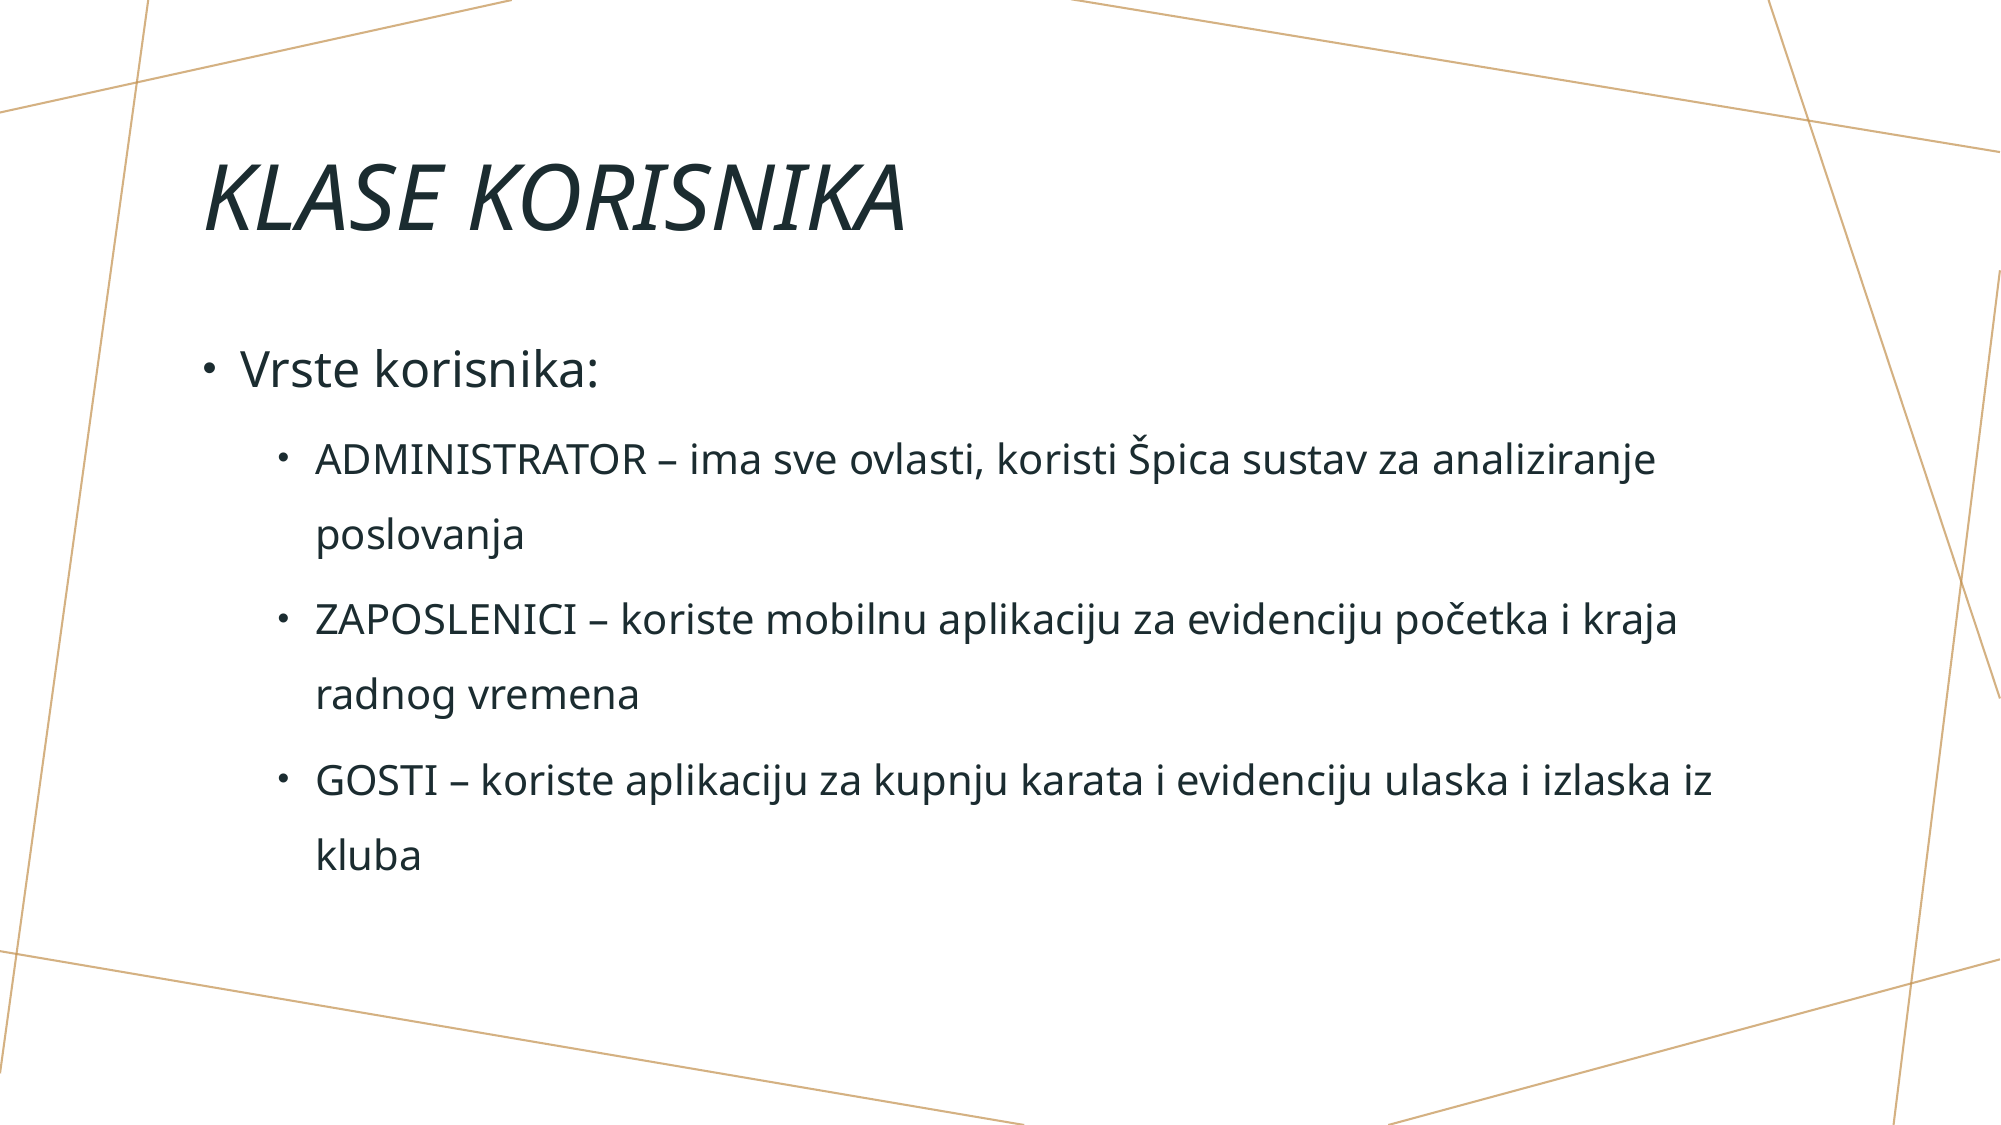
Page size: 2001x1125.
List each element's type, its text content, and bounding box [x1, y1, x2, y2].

list Vrste korisnika: ADMINistrator – ima sve ovlasti, koristi Špica sustav za analiziranje poslovanja ZAPOSLENICI – koriste mobilnu aplikaciju za evidenciju početka i kraja radnog vremena GOSTI – koriste aplikaciju za kupnju karata i evidenciju ulaska i izlaska iz kluba [187, 329, 1813, 990]
title Klase korisnika [187, 87, 1813, 315]
